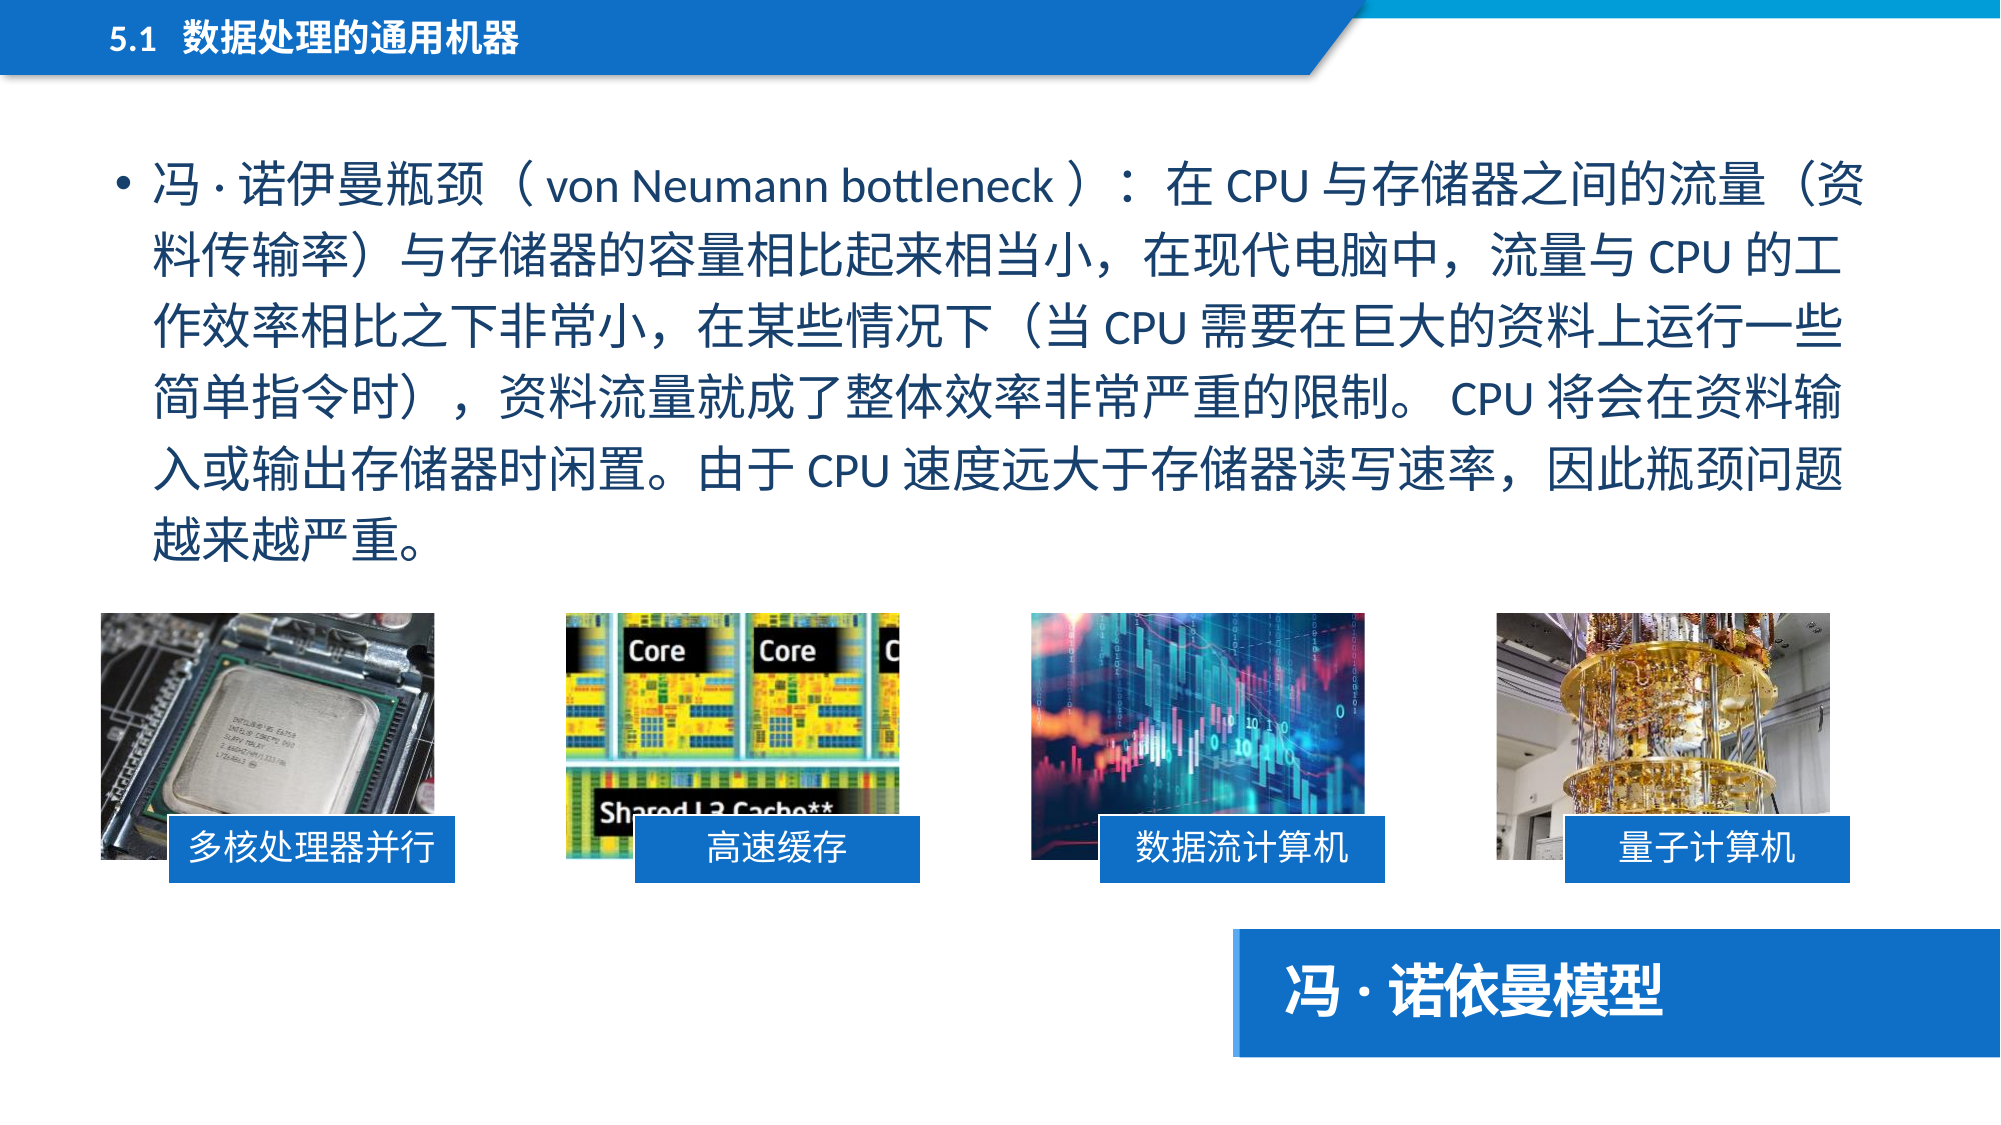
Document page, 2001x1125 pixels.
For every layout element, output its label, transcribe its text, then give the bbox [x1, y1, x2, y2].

list 冯·诺伊曼瓶颈（von Neumann bottleneck）：在CPU与存储器之间的流量（资料传输率）与存储器的容量相比起来相当小，在现代电脑中，流量与CPU的工作效率相比之下非常小，在某些情况下（当CPU需要在巨大的资料上运行一些简单指令时），资料流量就成了整体效率非常严重的限制。CPU将会在资料输入或输出存储器时闲置。由于CPU速度远大于存储器读写速率，因此瓶颈问题越来越严重。 [99, 133, 1888, 580]
list 冯·诺依曼模型 [1239, 929, 2000, 1058]
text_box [99, 533, 1853, 964]
list 5.1 数据处理的通用机器 [93, 11, 1138, 68]
